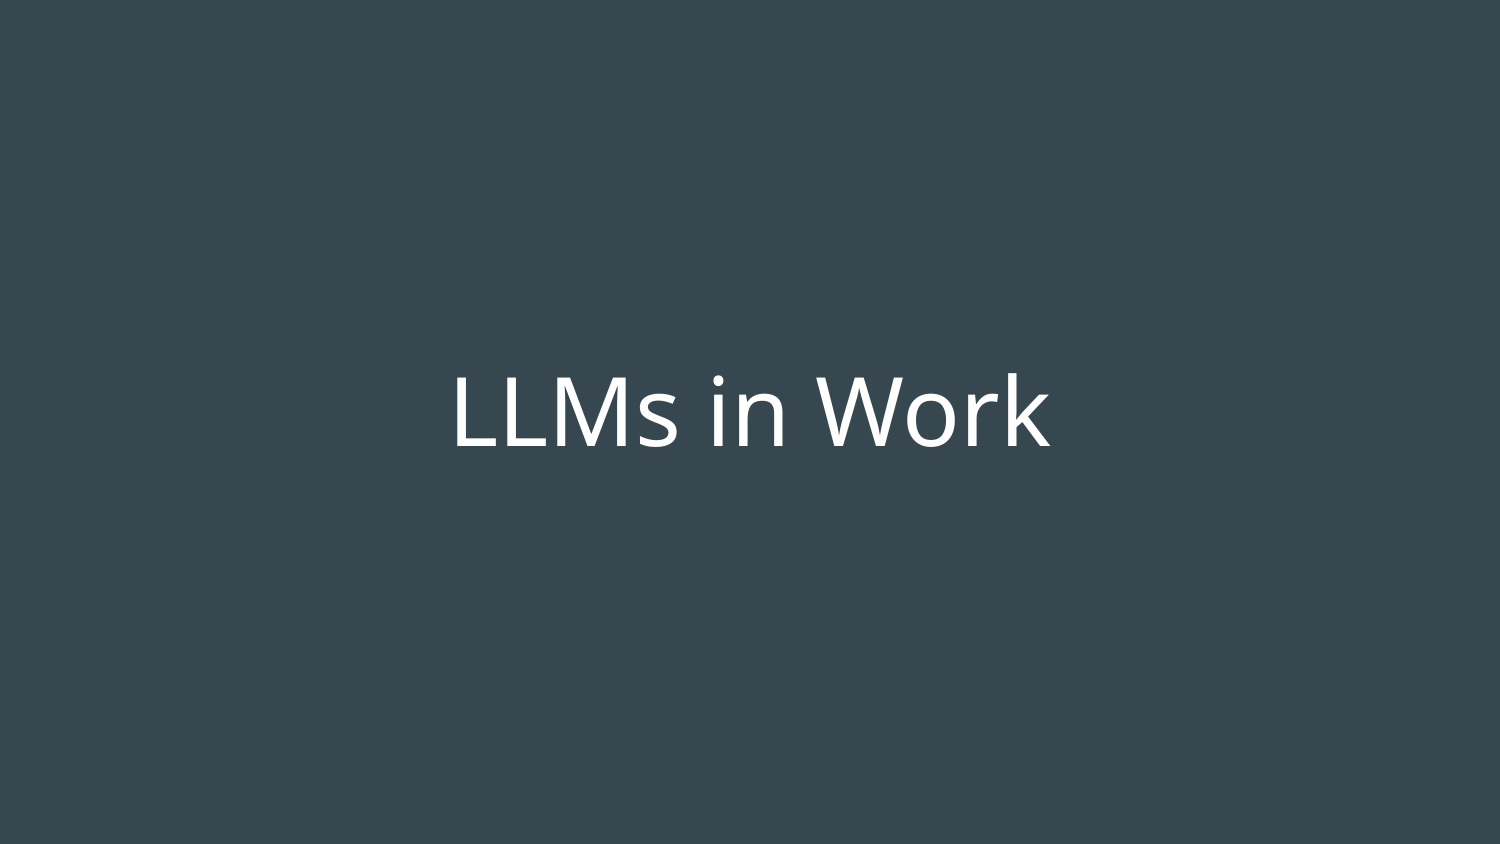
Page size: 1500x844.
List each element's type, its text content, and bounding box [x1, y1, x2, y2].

title LLMs in Work [73, 309, 1427, 508]
